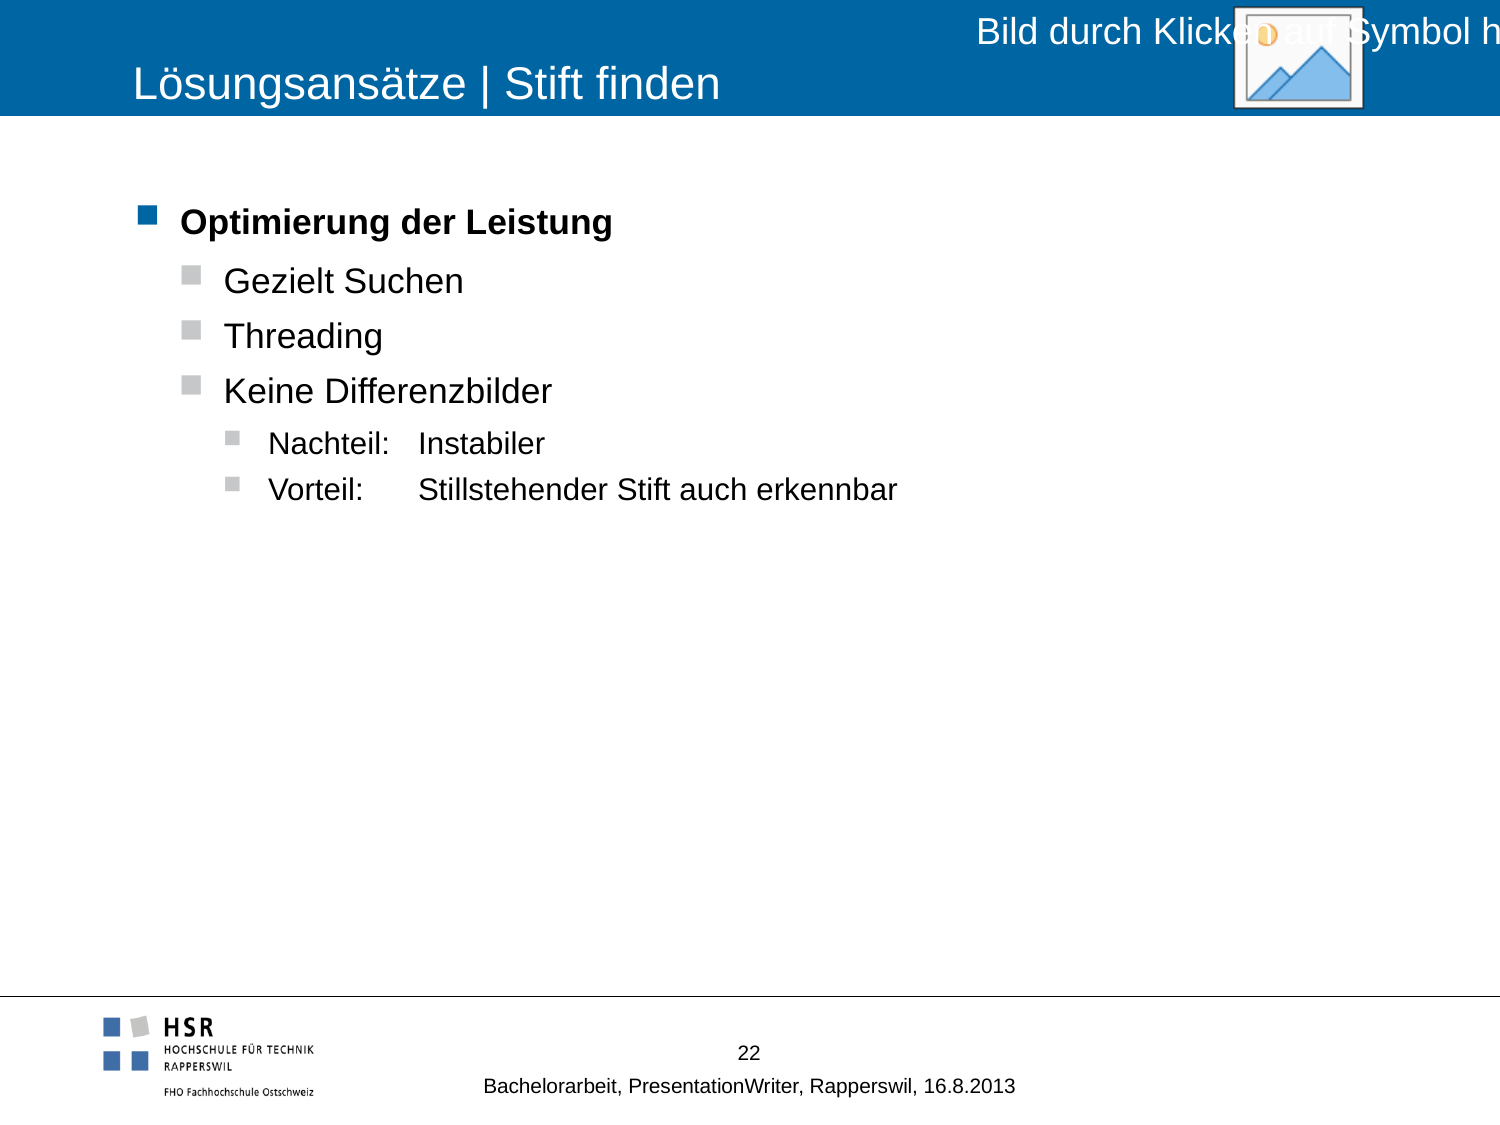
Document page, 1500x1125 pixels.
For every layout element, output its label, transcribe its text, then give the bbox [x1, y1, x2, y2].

title Lösungsansätze | Stift finden [0, 0, 1095, 116]
picture [60, 1001, 327, 1111]
list Optimierung der Leistung Gezielt Suchen Threading Keine Differenzbilder Nachteil: Instabiler Vorteil: Stillstehender Stift auch erkennbar [76, 191, 1424, 983]
footer Bachelorarbeit, PresentationWriter, Rapperswil, 16.8.2013 [412, 1064, 1087, 1106]
slide_number 22 [413, 1042, 1085, 1062]
picture [1097, 0, 1500, 117]
